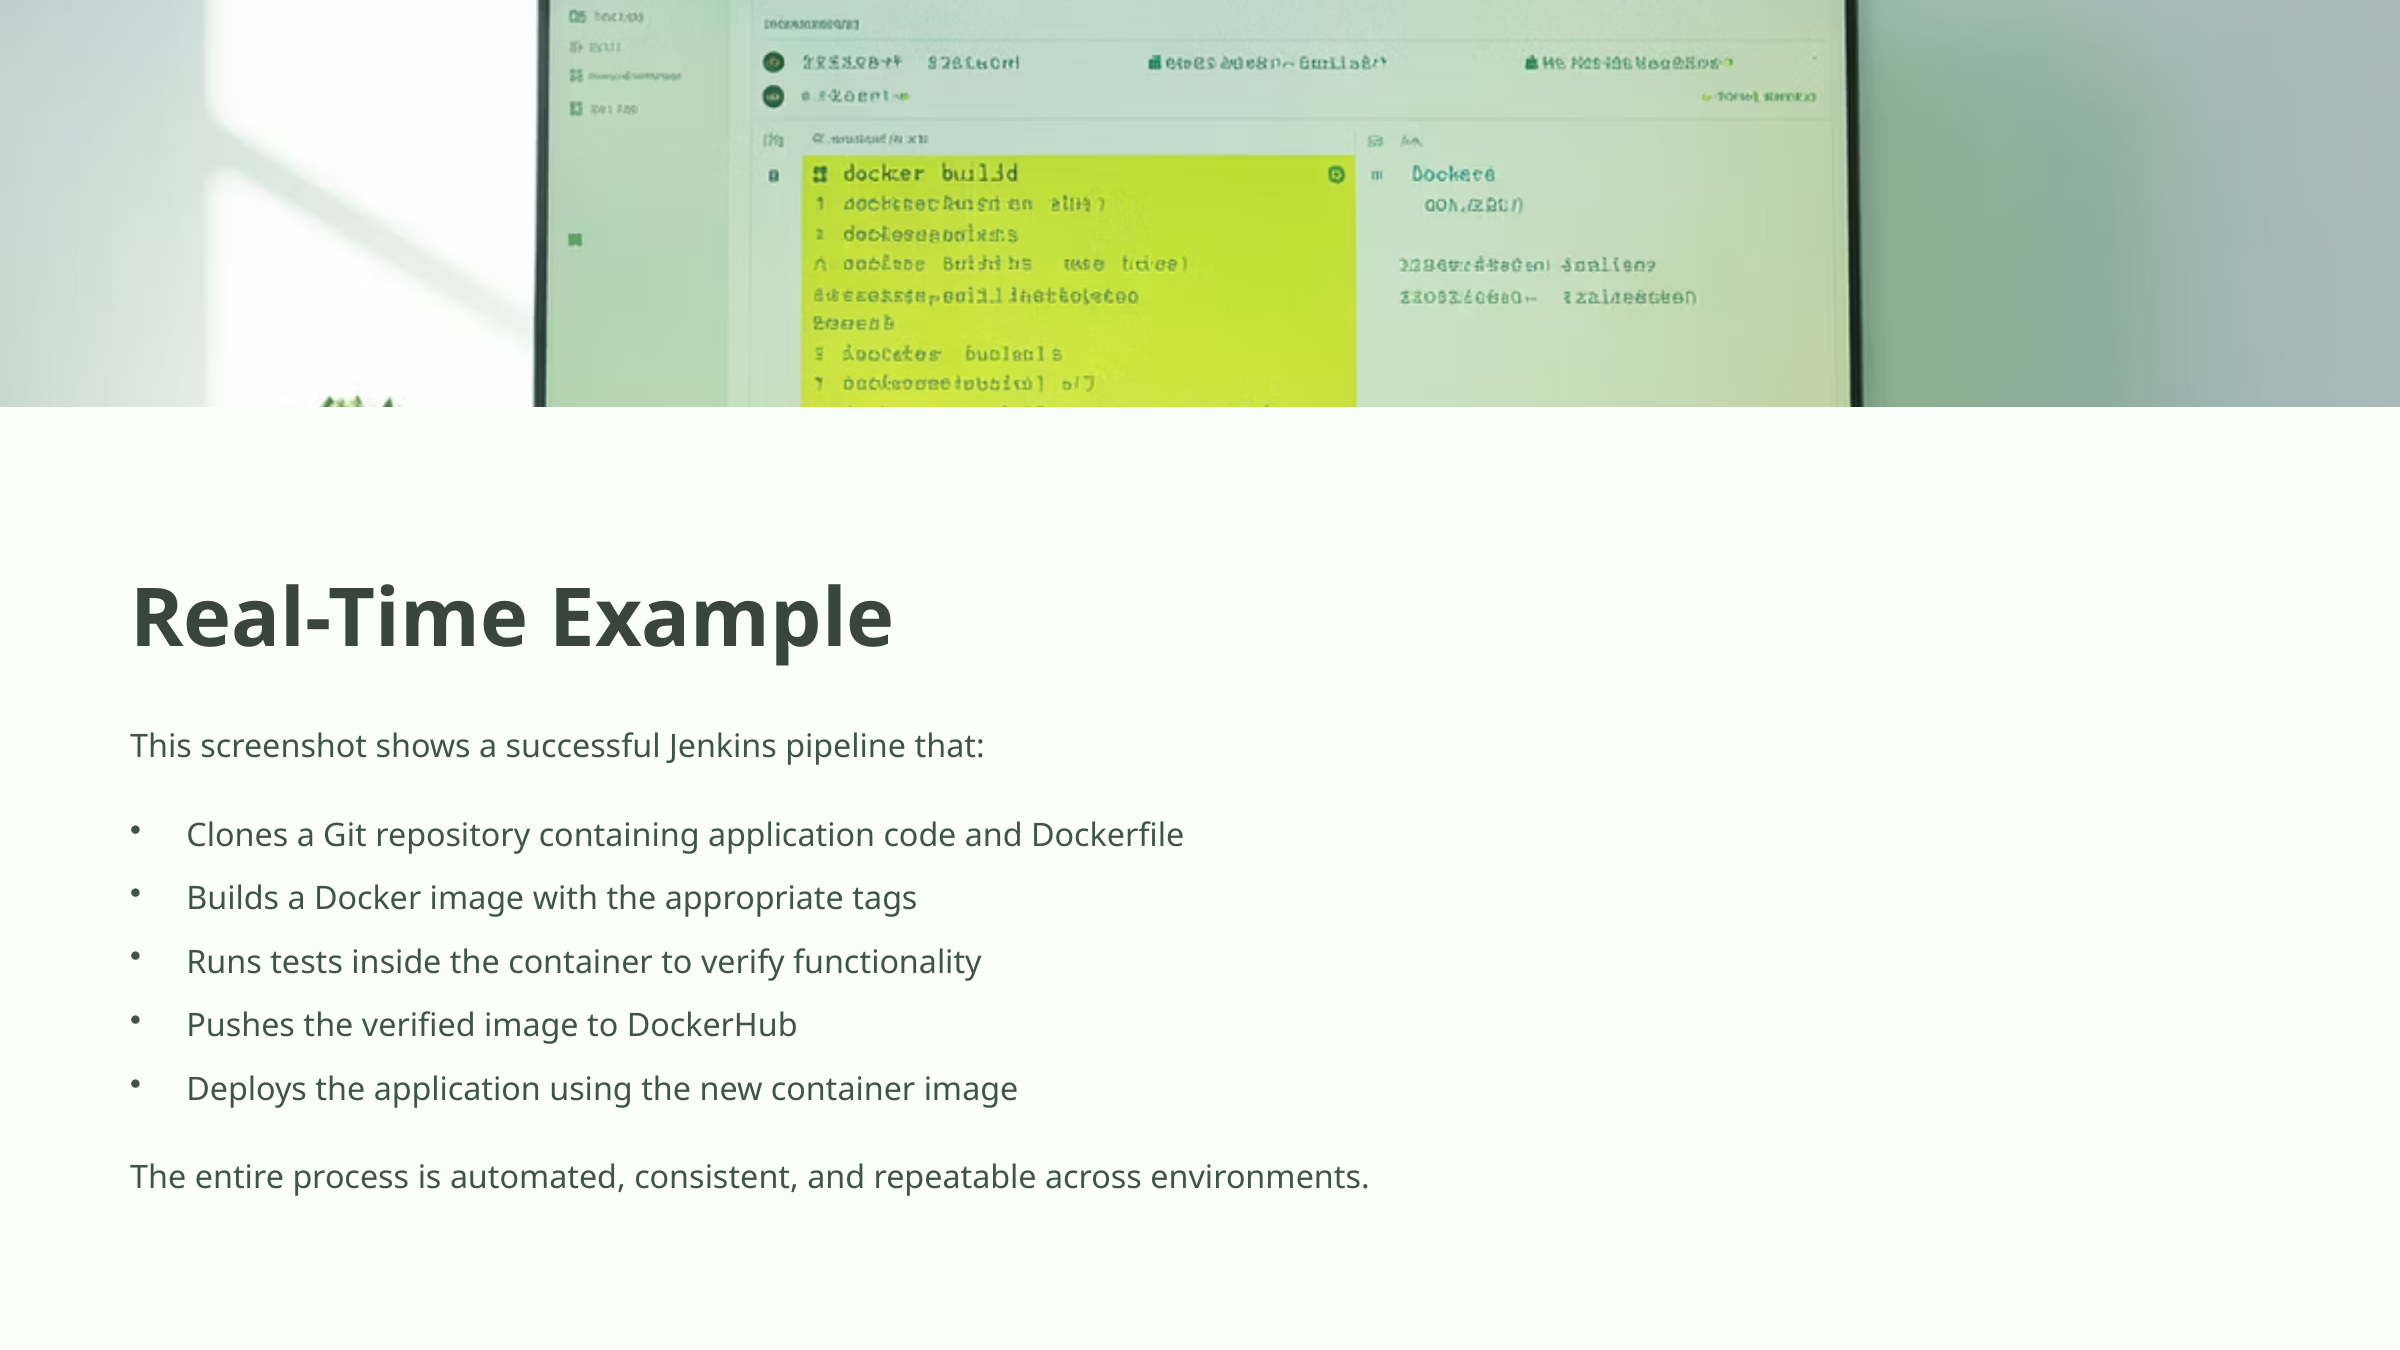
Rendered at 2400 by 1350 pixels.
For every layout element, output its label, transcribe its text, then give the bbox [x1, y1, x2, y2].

text_box Real-Time Example [130, 561, 945, 664]
text_box This screenshot shows a successful Jenkins pipeline that: [130, 711, 2270, 764]
text_box Pushes the verified image to DockerHub [130, 991, 2270, 1044]
picture [0, 0, 2400, 407]
text_box The entire process is automated, consistent, and repeatable across environments. [130, 1143, 2270, 1196]
text_box Clones a Git repository containing application code and Dockerfile [130, 800, 2270, 853]
text_box Deploys the application using the new container image [130, 1054, 2270, 1107]
text_box Builds a Docker image with the appropriate tags [130, 864, 2270, 917]
text_box Runs tests inside the container to verify functionality [130, 927, 2270, 980]
